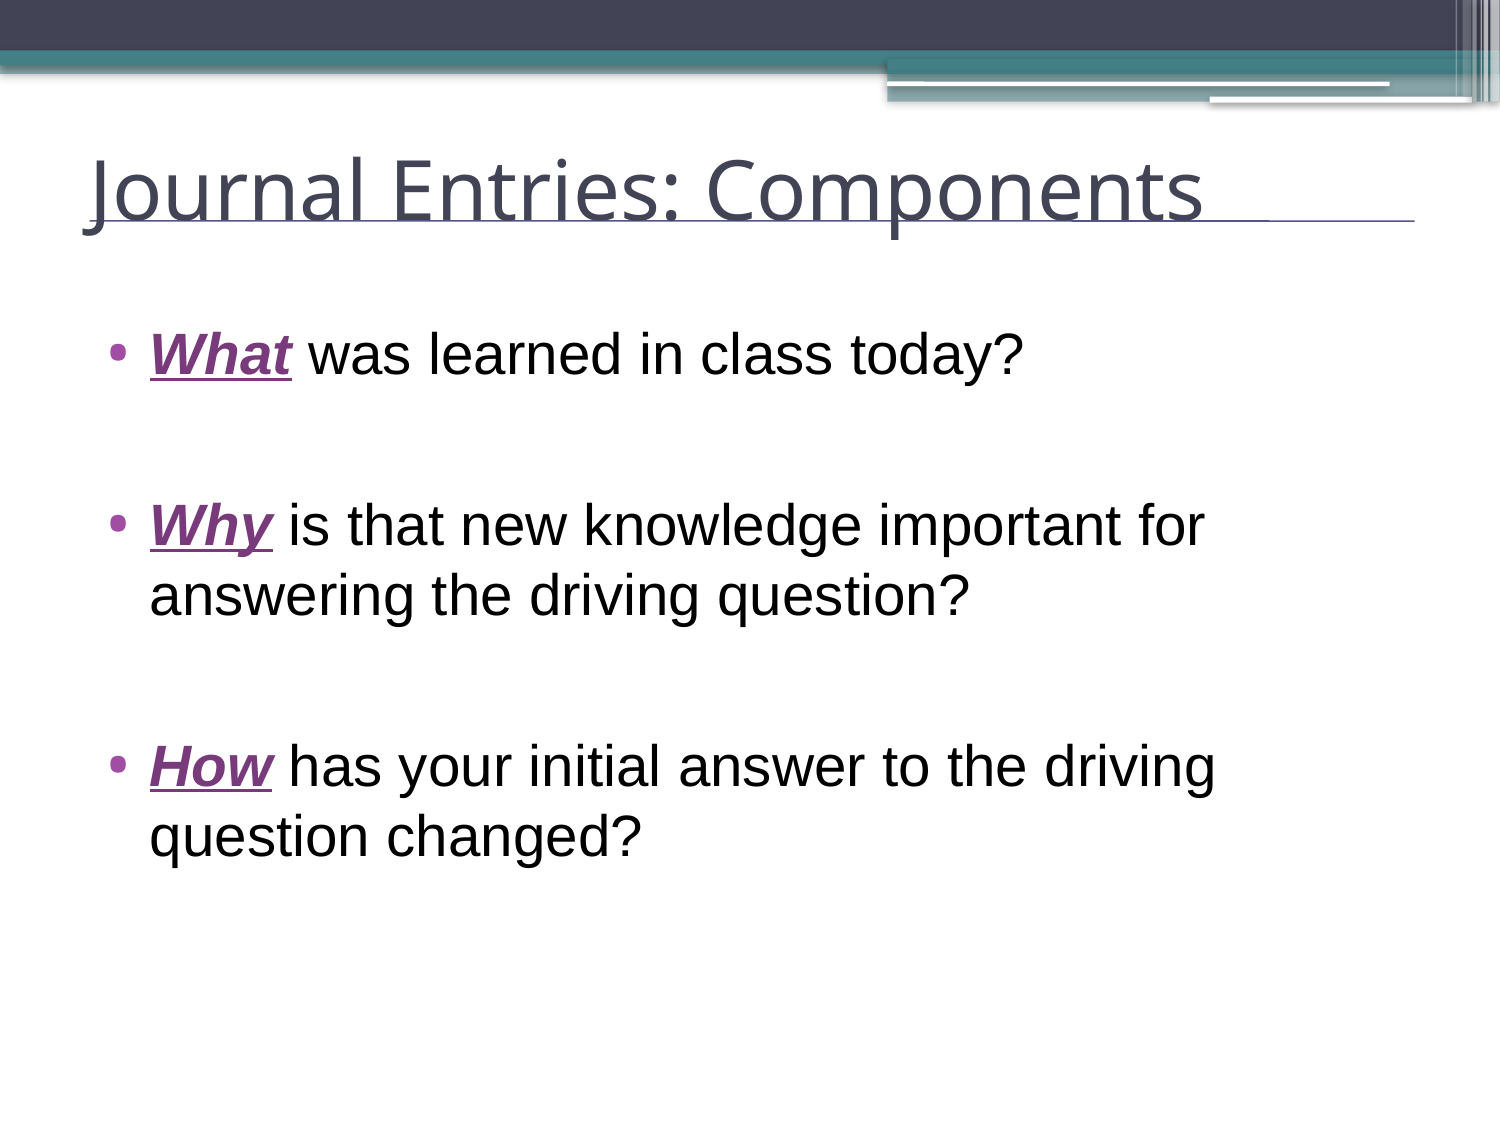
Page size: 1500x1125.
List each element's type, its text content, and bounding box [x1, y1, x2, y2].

title Journal Entries: Components [75, 99, 1425, 275]
list What was learned in class today? Why is that new knowledge important for answering the driving question? How has your initial answer to the driving question changed? [75, 308, 1425, 1088]
